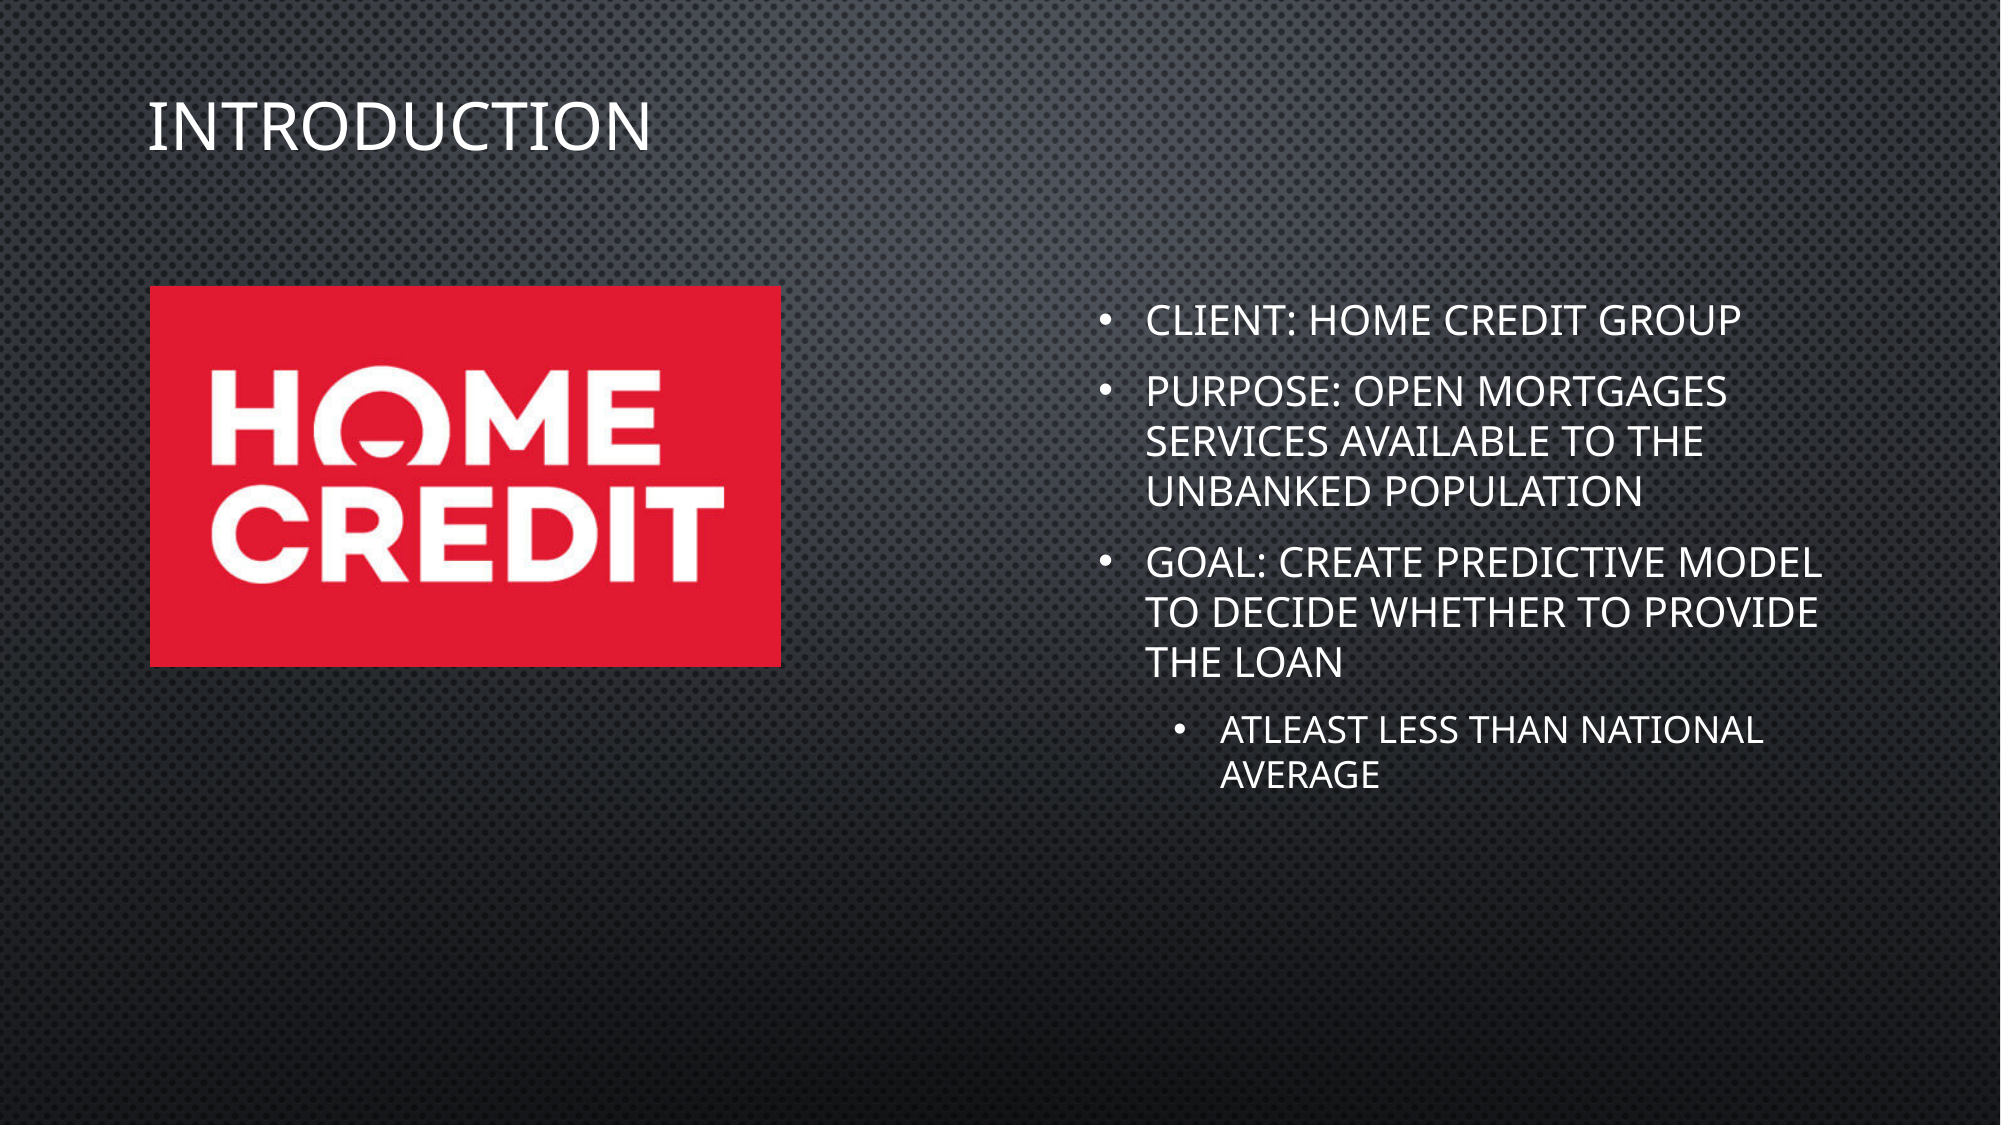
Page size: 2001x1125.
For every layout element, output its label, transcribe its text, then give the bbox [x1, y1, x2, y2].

picture [0, 0, 2001, 1125]
text_box Introduction [132, 36, 1758, 210]
text_box Client: Home Credit Group Purpose: open mortgages services available to the unbanked population Goal: Create predictive model to decide whether to provide the loan Atleast less than national Average [1083, 286, 1842, 912]
